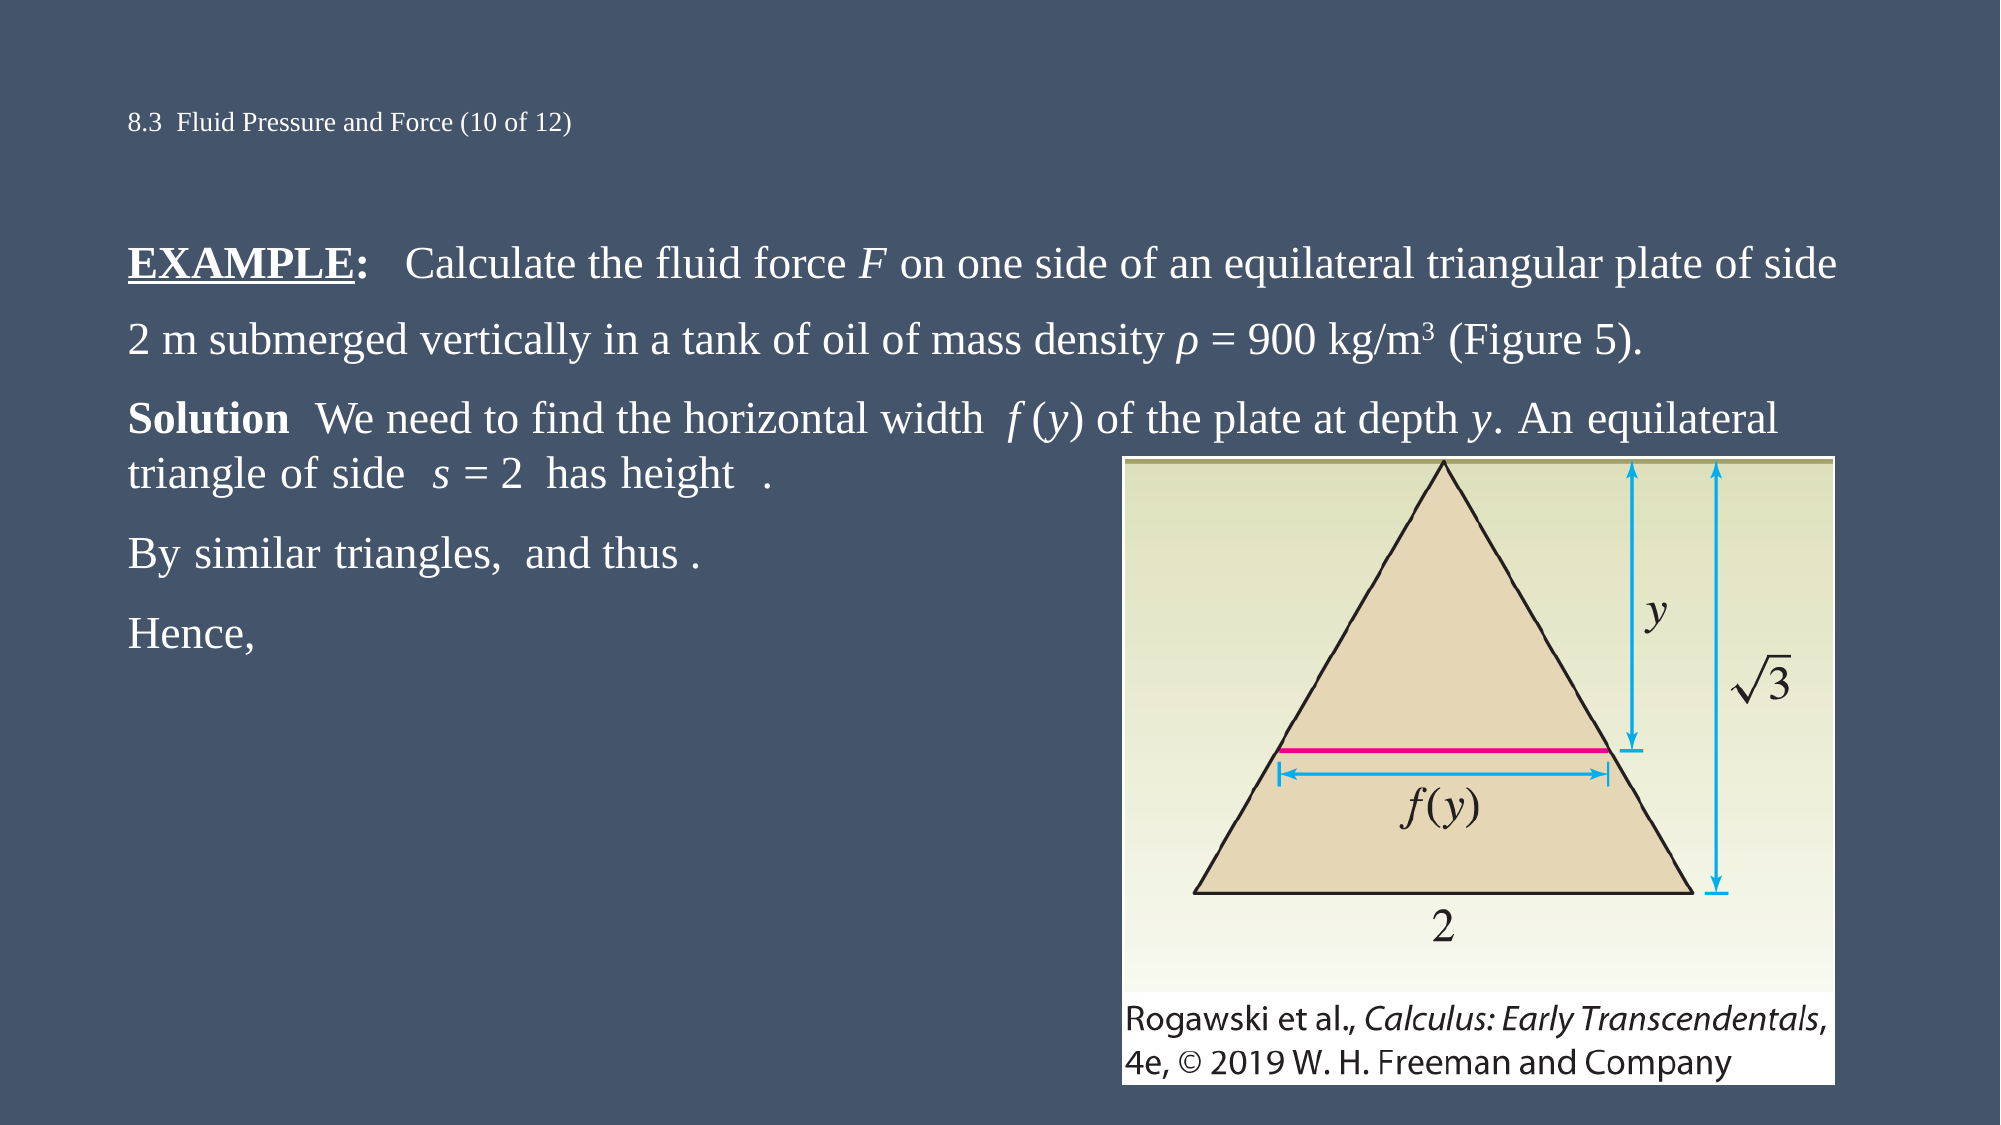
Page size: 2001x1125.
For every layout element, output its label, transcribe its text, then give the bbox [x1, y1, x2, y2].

picture [1122, 456, 1835, 1085]
title 8.3 Fluid Pressure and Force (10 of 12) [112, 99, 1775, 203]
